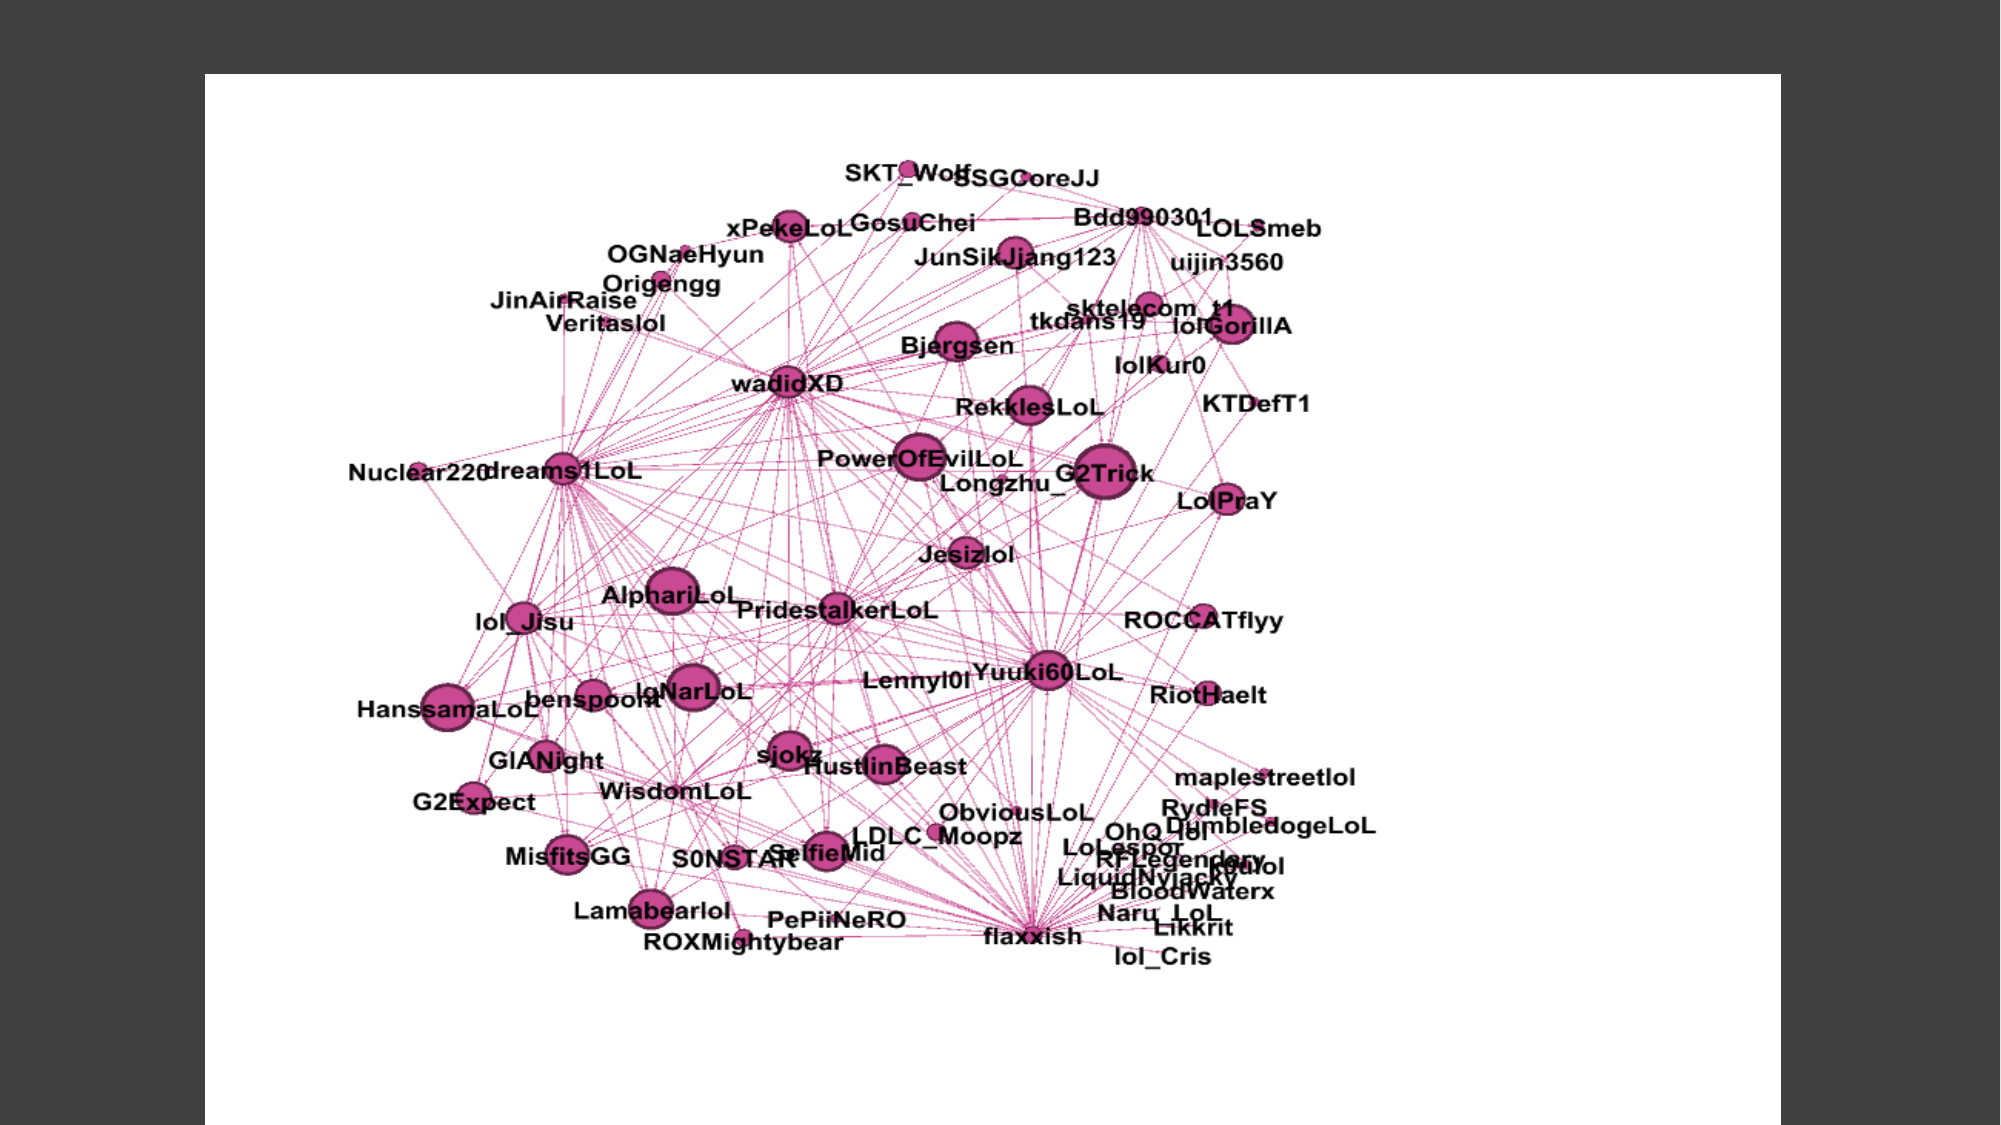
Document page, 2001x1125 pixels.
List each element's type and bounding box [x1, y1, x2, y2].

picture [205, 74, 1781, 1125]
